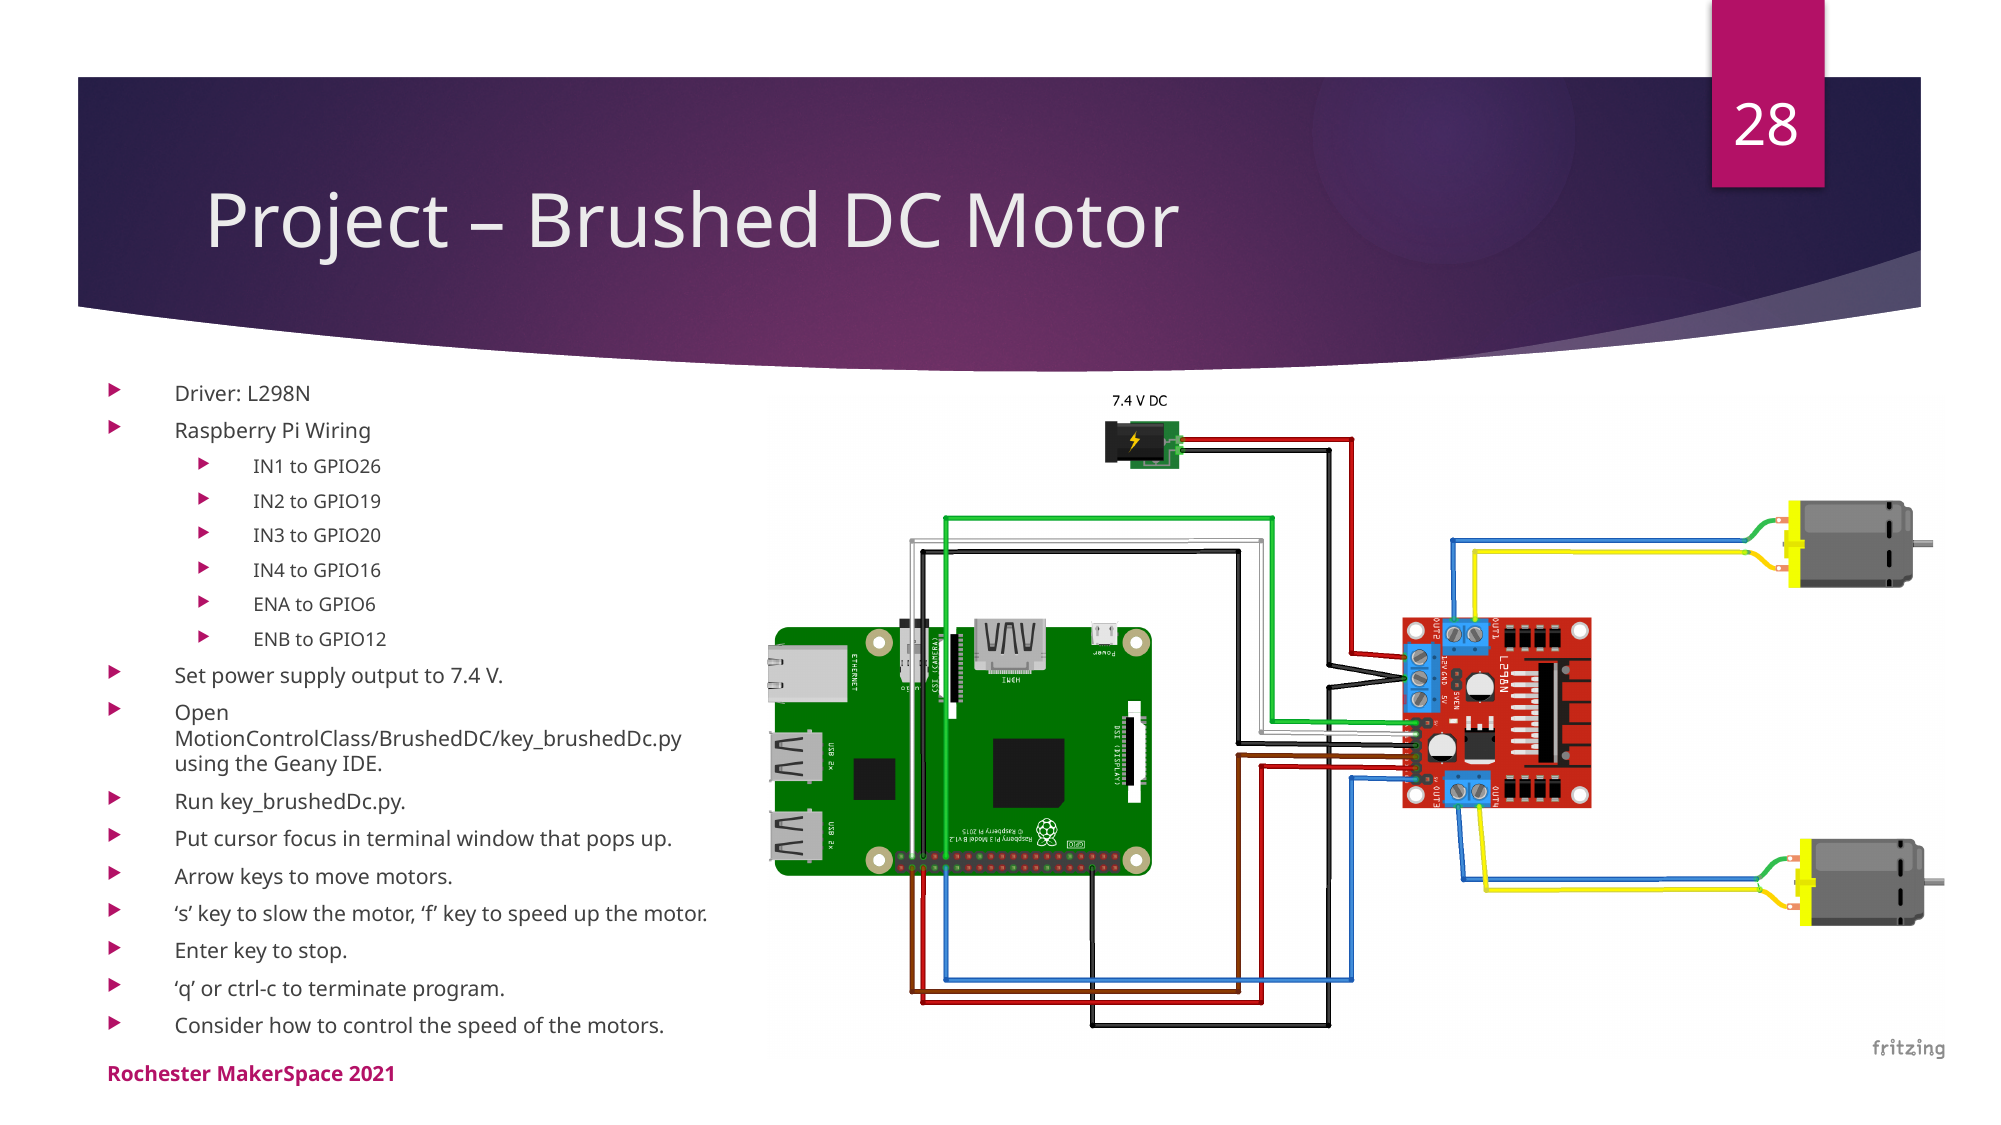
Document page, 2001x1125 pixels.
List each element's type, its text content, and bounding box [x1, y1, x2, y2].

title Project – Brushed DC Motor [189, 159, 1627, 276]
list Driver: L298N Raspberry Pi Wiring IN1 to GPIO26 IN2 to GPIO19 IN3 to GPIO20 IN4 to GPIO16 ENA to GPIO6 ENB to GPIO12 Set power supply output to 7.4 V. Open MotionControlClass/BrushedDC/key_brushedDc.py using the Geany IDE. Run key_brushedDc.py. Put cursor focus in terminal window that pops up. Arrow keys to move motors. ‘s’ key to slow the motor, ‘f’ key to speed up the motor. Enter key to stop. ‘q’ or ctrl-c to terminate program. Consider how to control the speed of the motors. [92, 372, 755, 1049]
slide_number 28 [1698, 48, 1836, 175]
picture [767, 395, 1945, 1059]
footer Rochester MakerSpace 2021 [92, 1048, 726, 1099]
